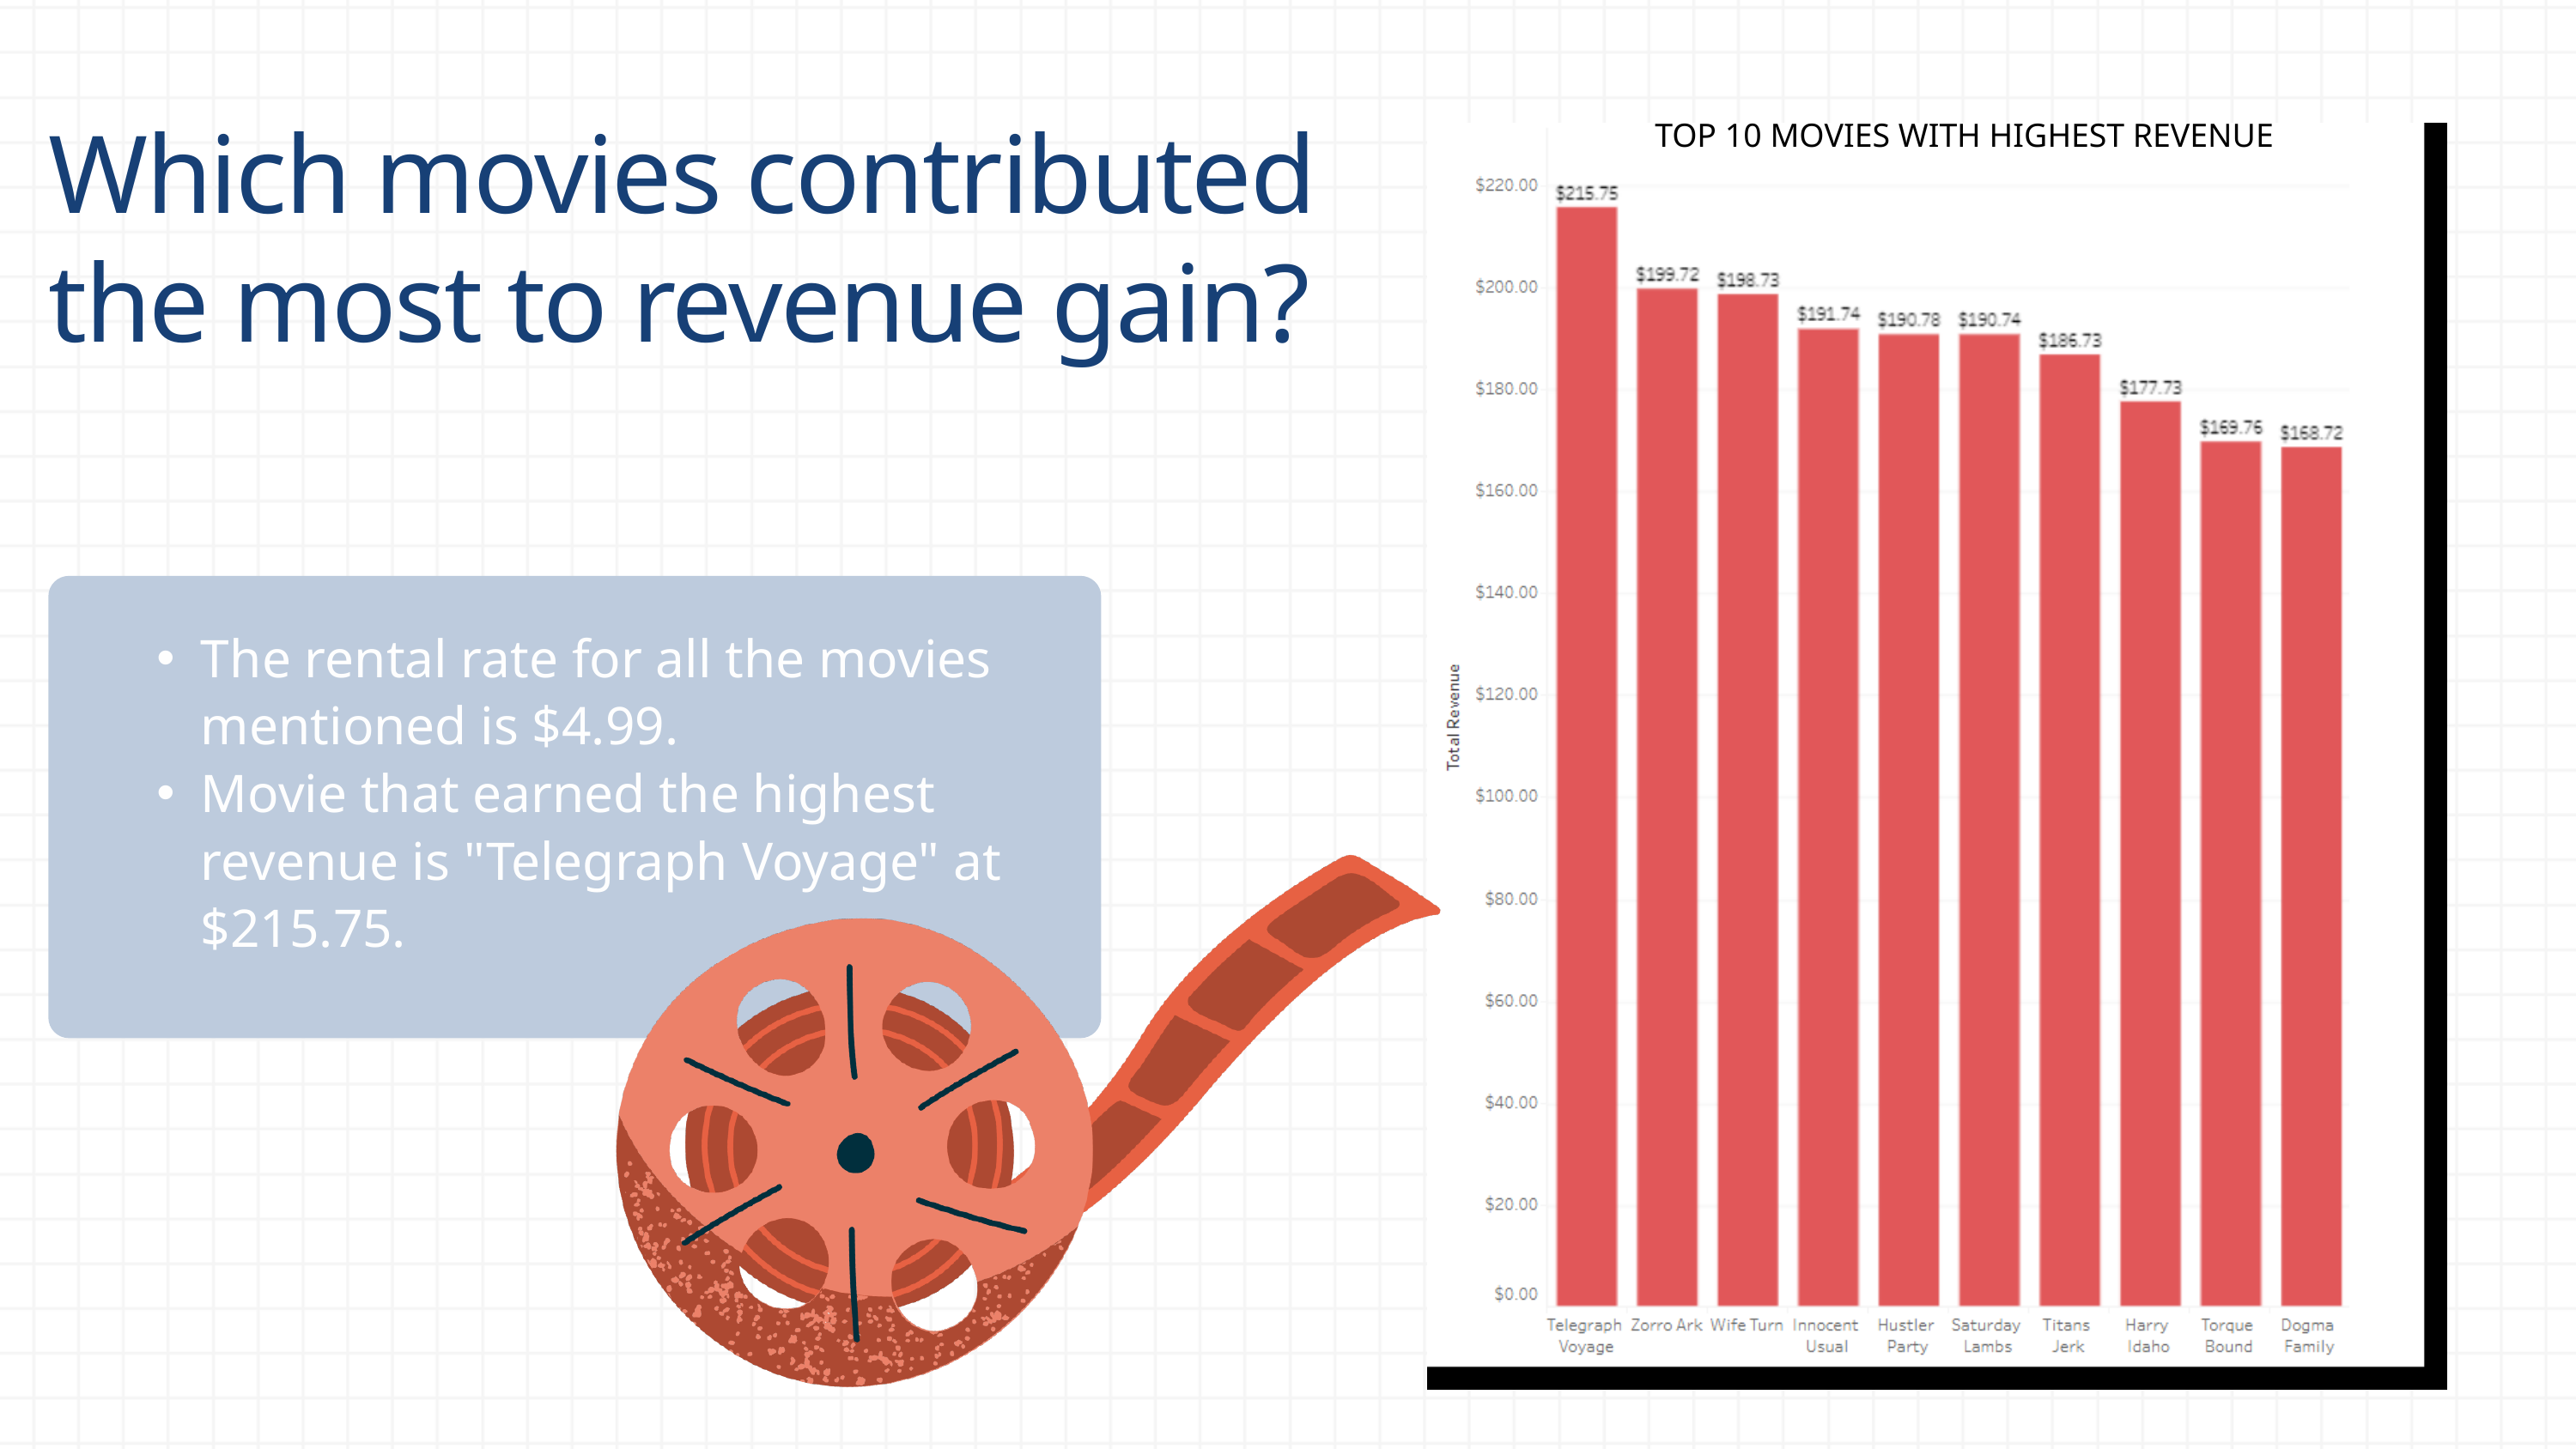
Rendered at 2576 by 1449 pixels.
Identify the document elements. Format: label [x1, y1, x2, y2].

text_box [48, 575, 1102, 1039]
picture [0, 0, 2576, 1449]
